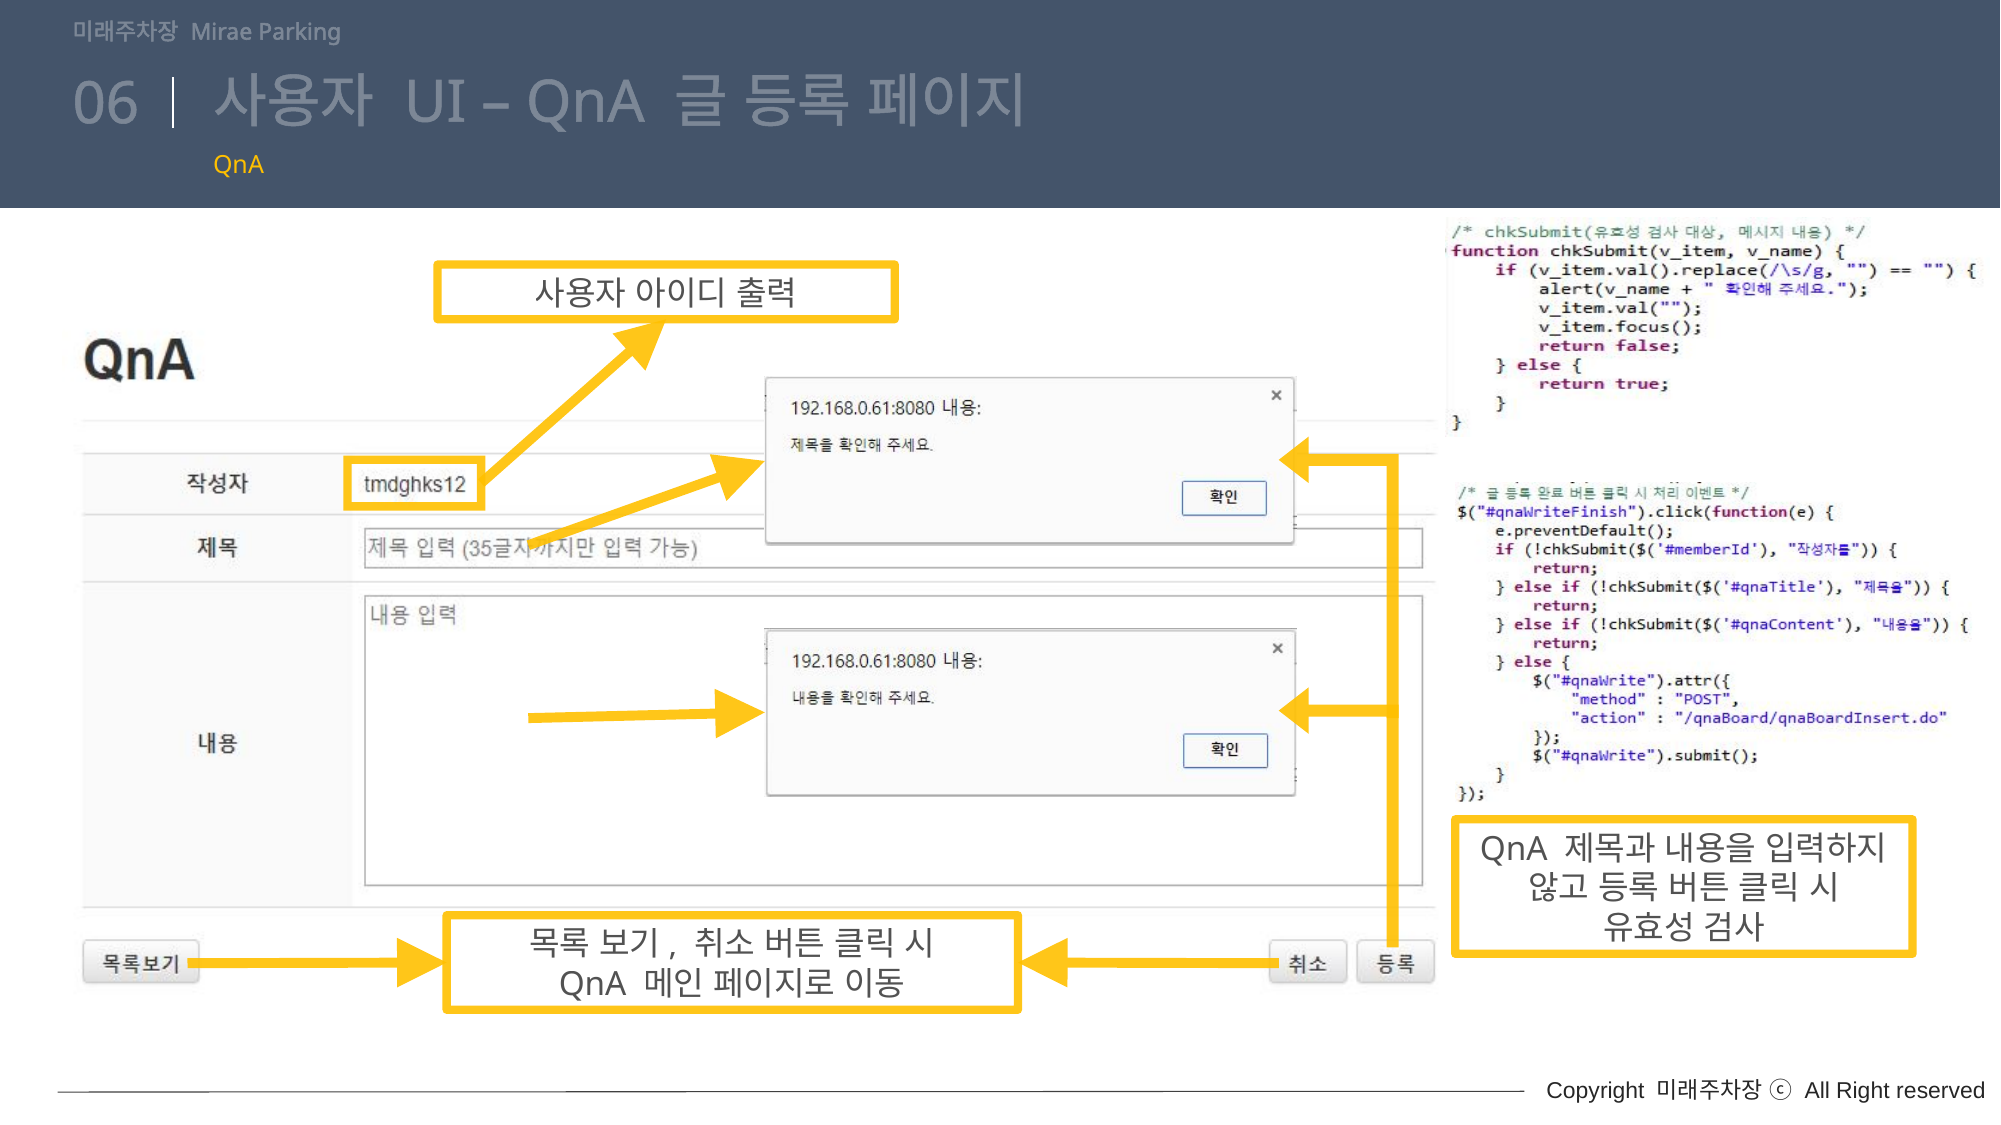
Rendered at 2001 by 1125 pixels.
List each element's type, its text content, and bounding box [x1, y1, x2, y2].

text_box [481, 320, 667, 483]
text_box 사용자 아이디 출력 [437, 264, 895, 306]
picture [62, 217, 1990, 1010]
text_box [528, 460, 765, 546]
list QnA [198, 147, 883, 184]
list 미래주차장 Mirae Parking [57, 12, 407, 53]
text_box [528, 712, 765, 719]
text_box QnA 제목과 내용을 입력하지 않고 등록 버튼 클릭 시 유효성 검사 [1456, 819, 1913, 954]
list 06 [57, 65, 199, 144]
title 사용자 UI – QnA 글 등록 페이지 [198, 63, 1162, 143]
